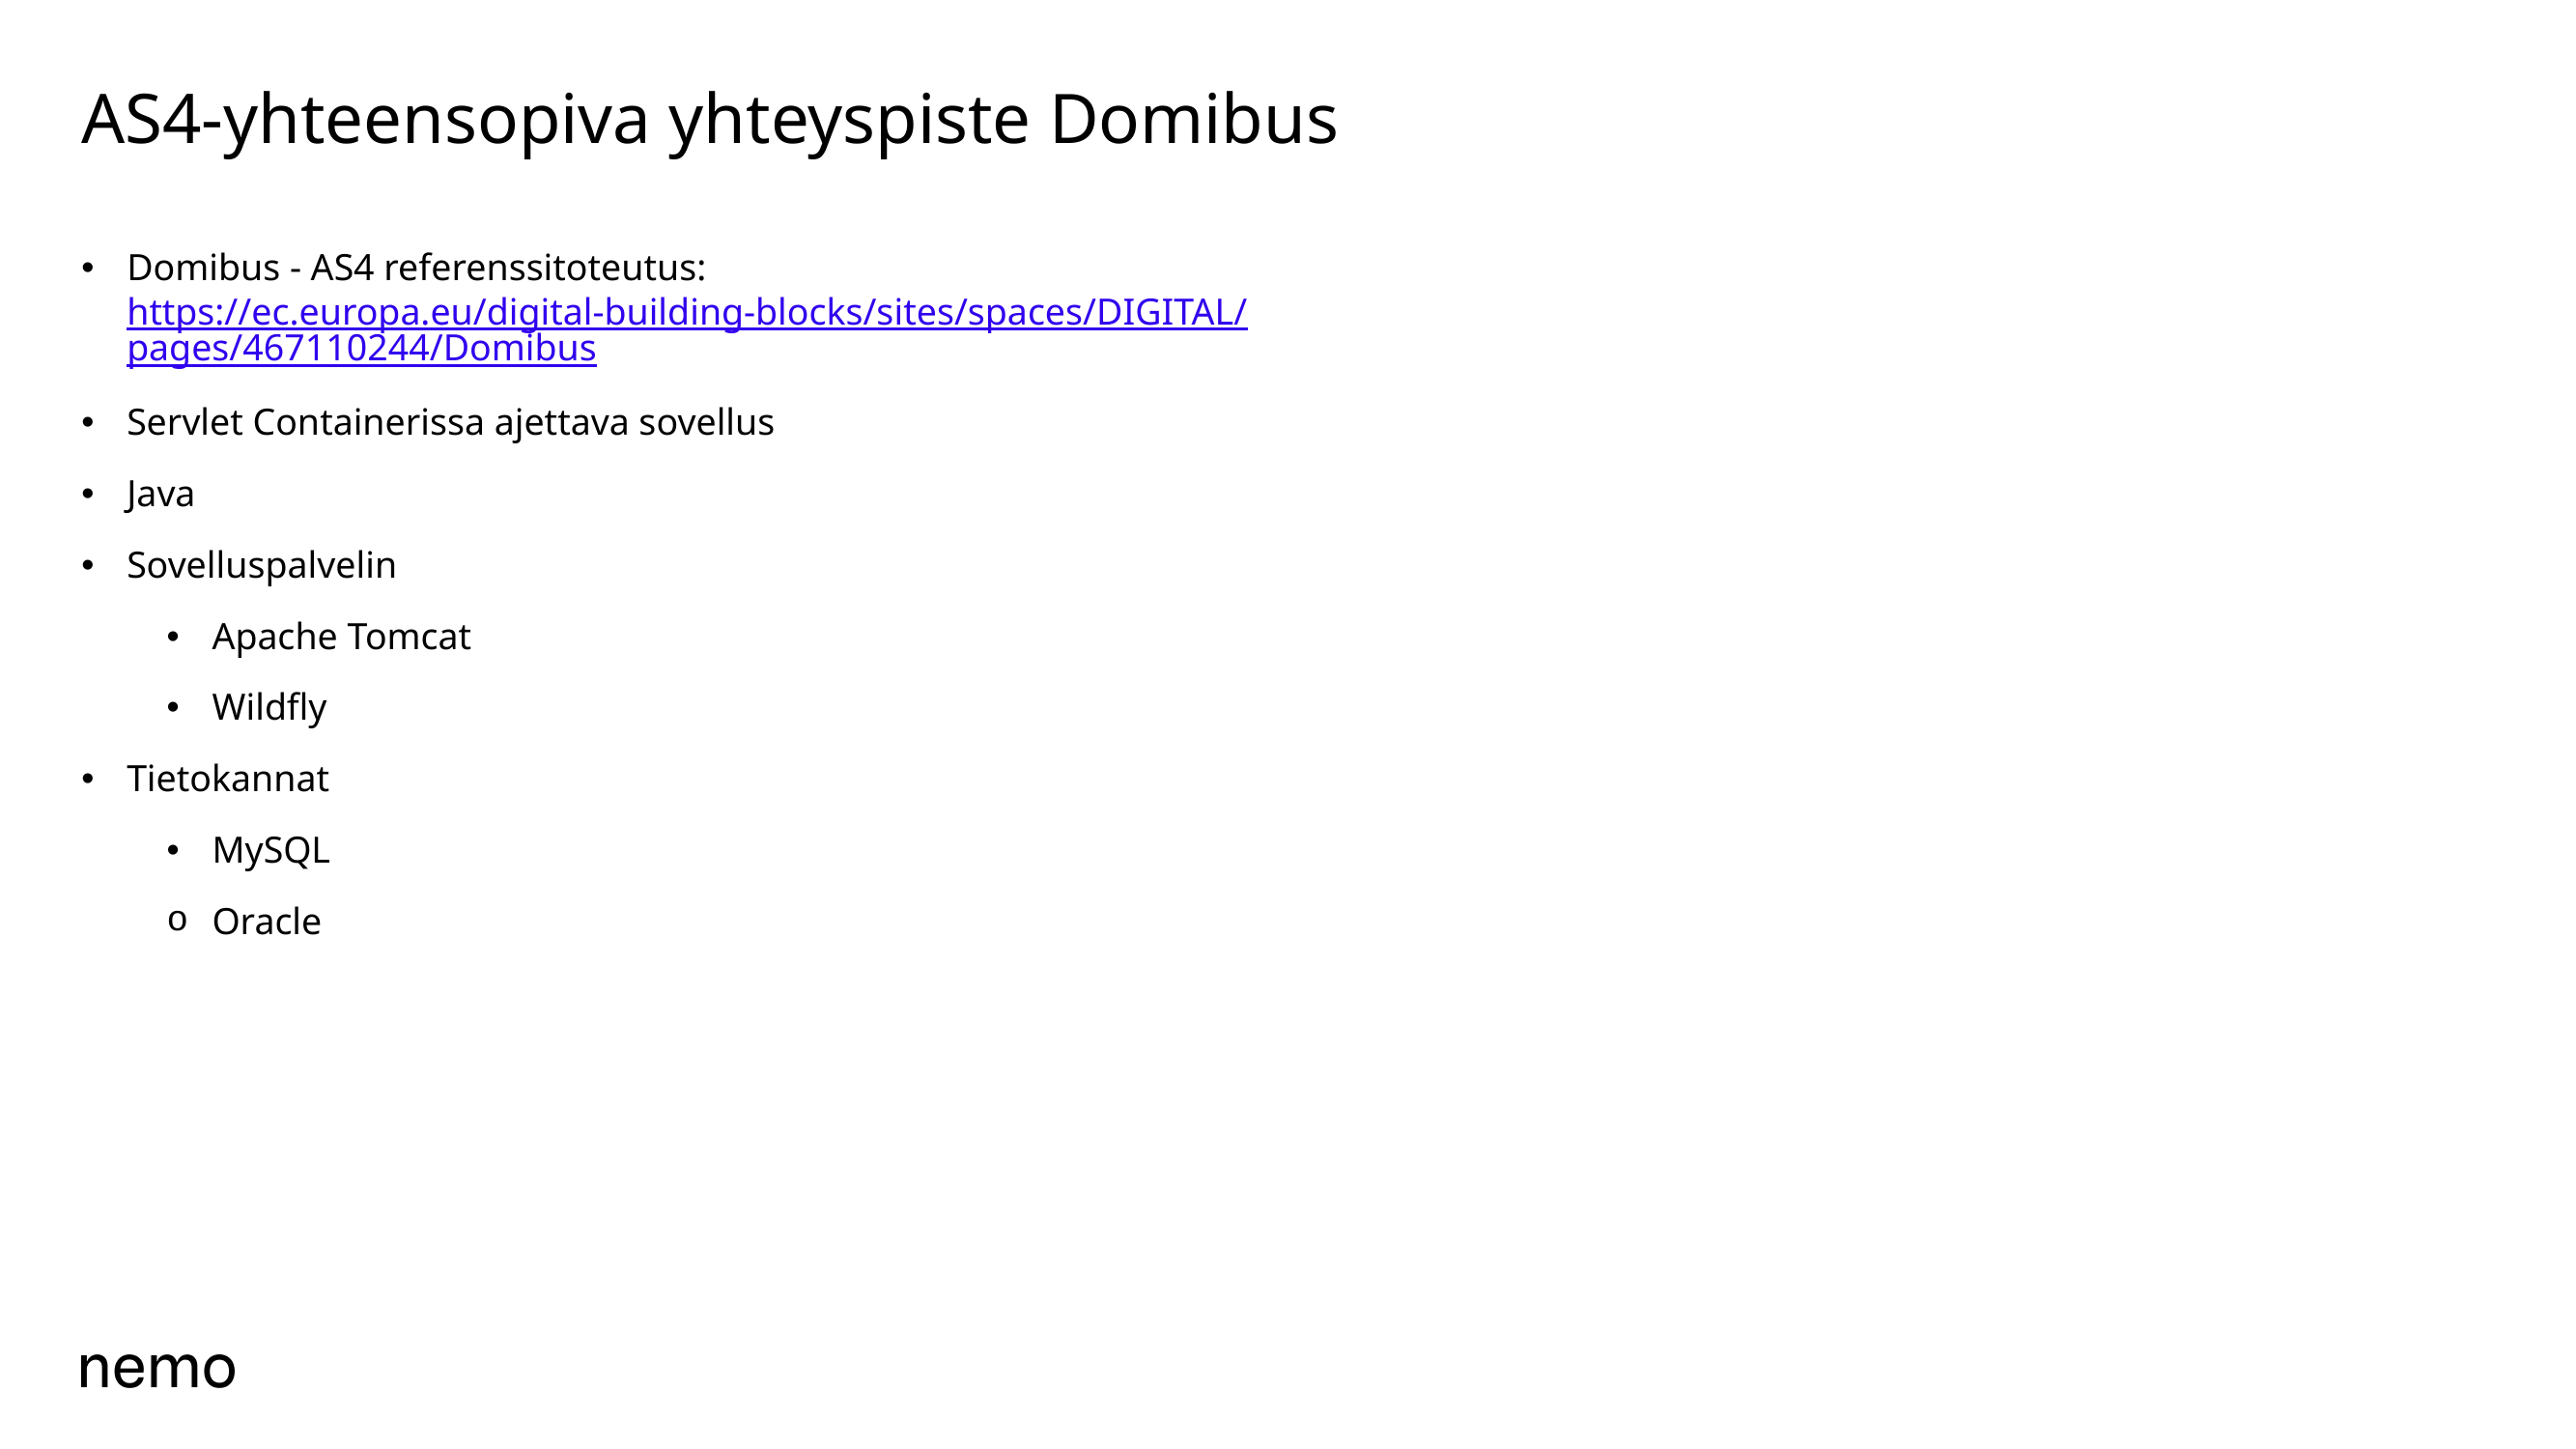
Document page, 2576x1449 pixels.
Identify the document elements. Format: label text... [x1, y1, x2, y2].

title AS4-yhteensopiva yhteyspiste Domibus [81, 84, 1569, 191]
list Domibus - AS4 referenssitoteutus: https://ec.europa.eu/digital-building-blocks/sites/spaces/DIGITAL/pages/467110244/Domibus Servlet Containerissa ajettava sovellus Java Sovelluspalvelin Apache Tomcat Wildfly Tietokannat MySQL Oracle [81, 247, 1252, 957]
